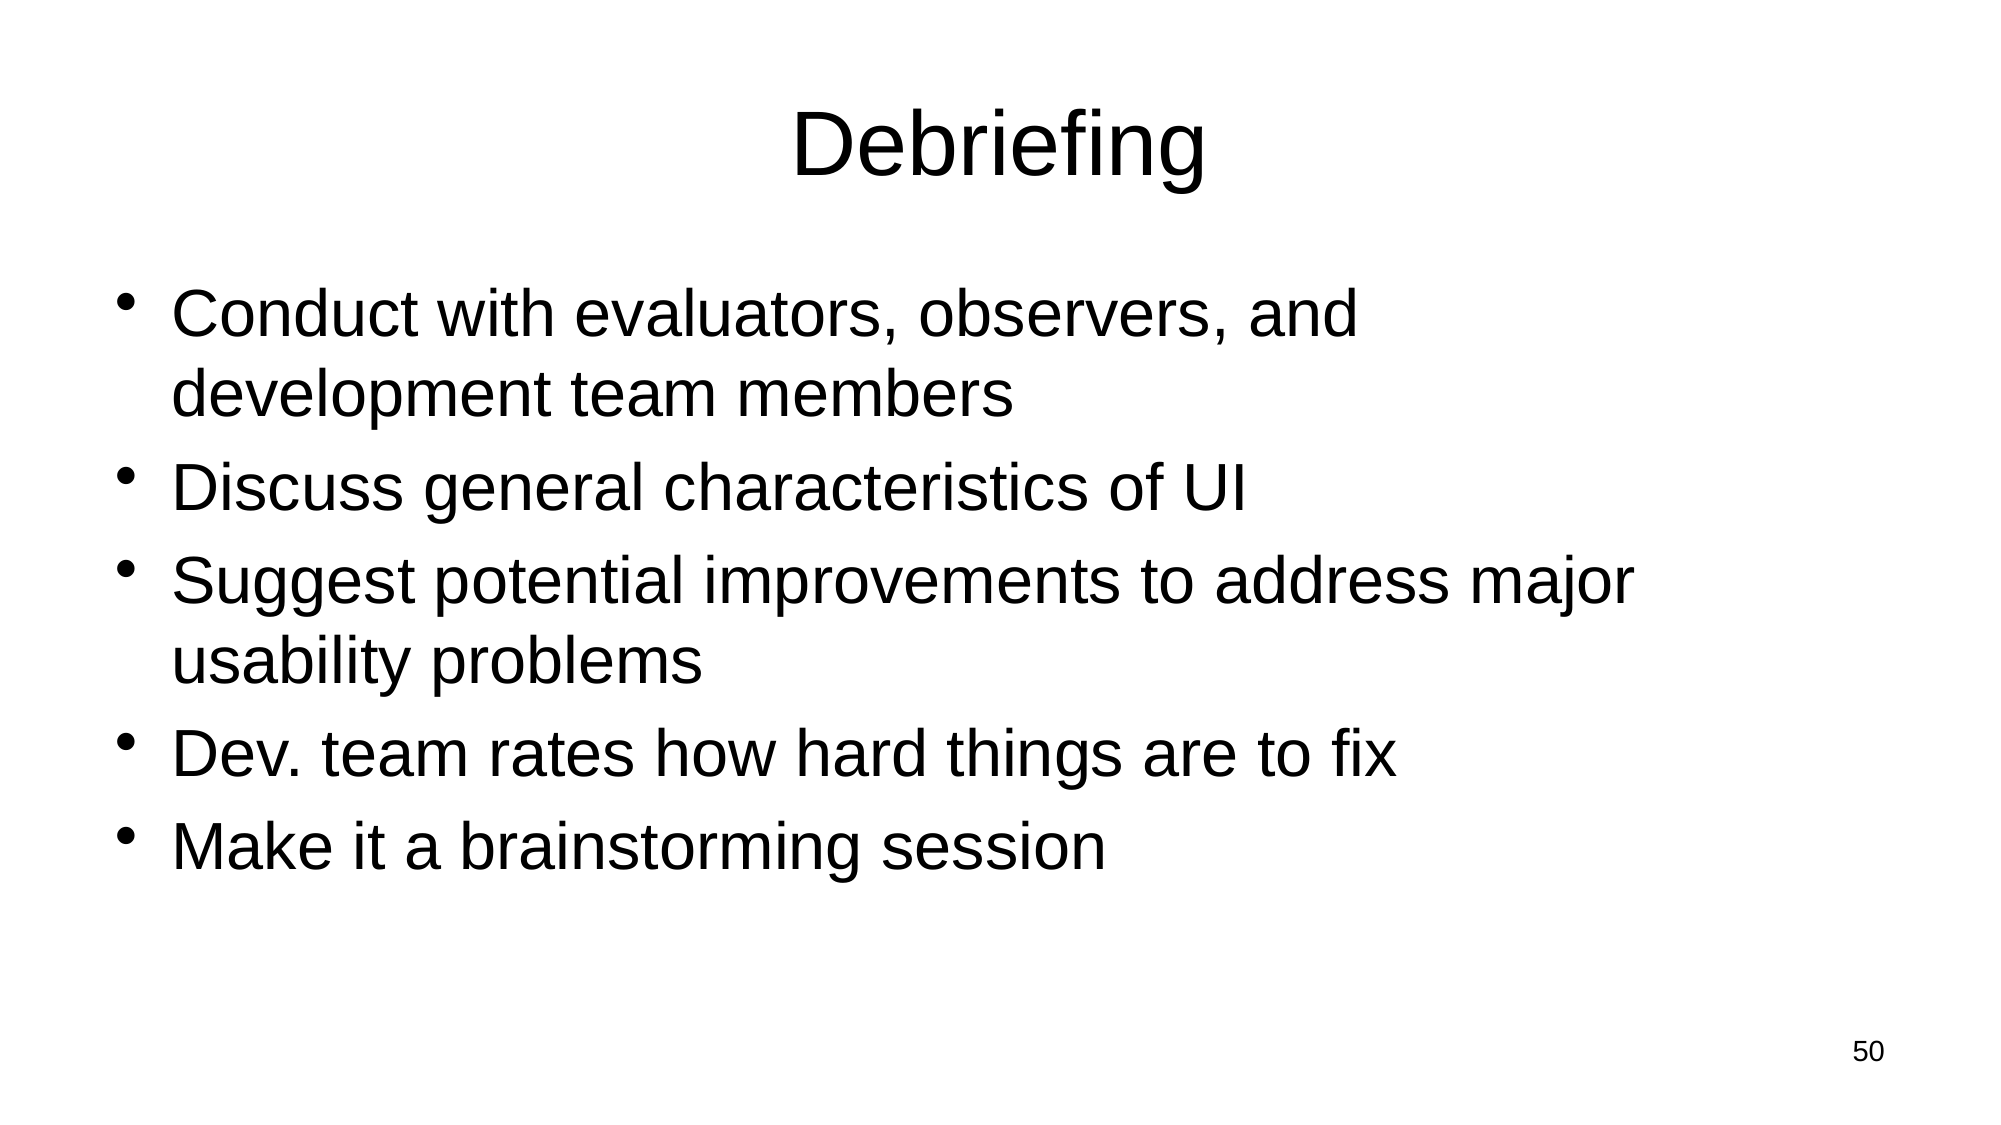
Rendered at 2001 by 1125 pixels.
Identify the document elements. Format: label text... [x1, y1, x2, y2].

title Debriefing [99, 45, 1900, 233]
list Conduct with evaluators, observers, and development team members Discuss general characteristics of UI Suggest potential improvements to address major usability problems Dev. team rates how hard things are to fix Make it a brainstorming session [99, 262, 1750, 1025]
slide_number 50 [1433, 1024, 1901, 1103]
